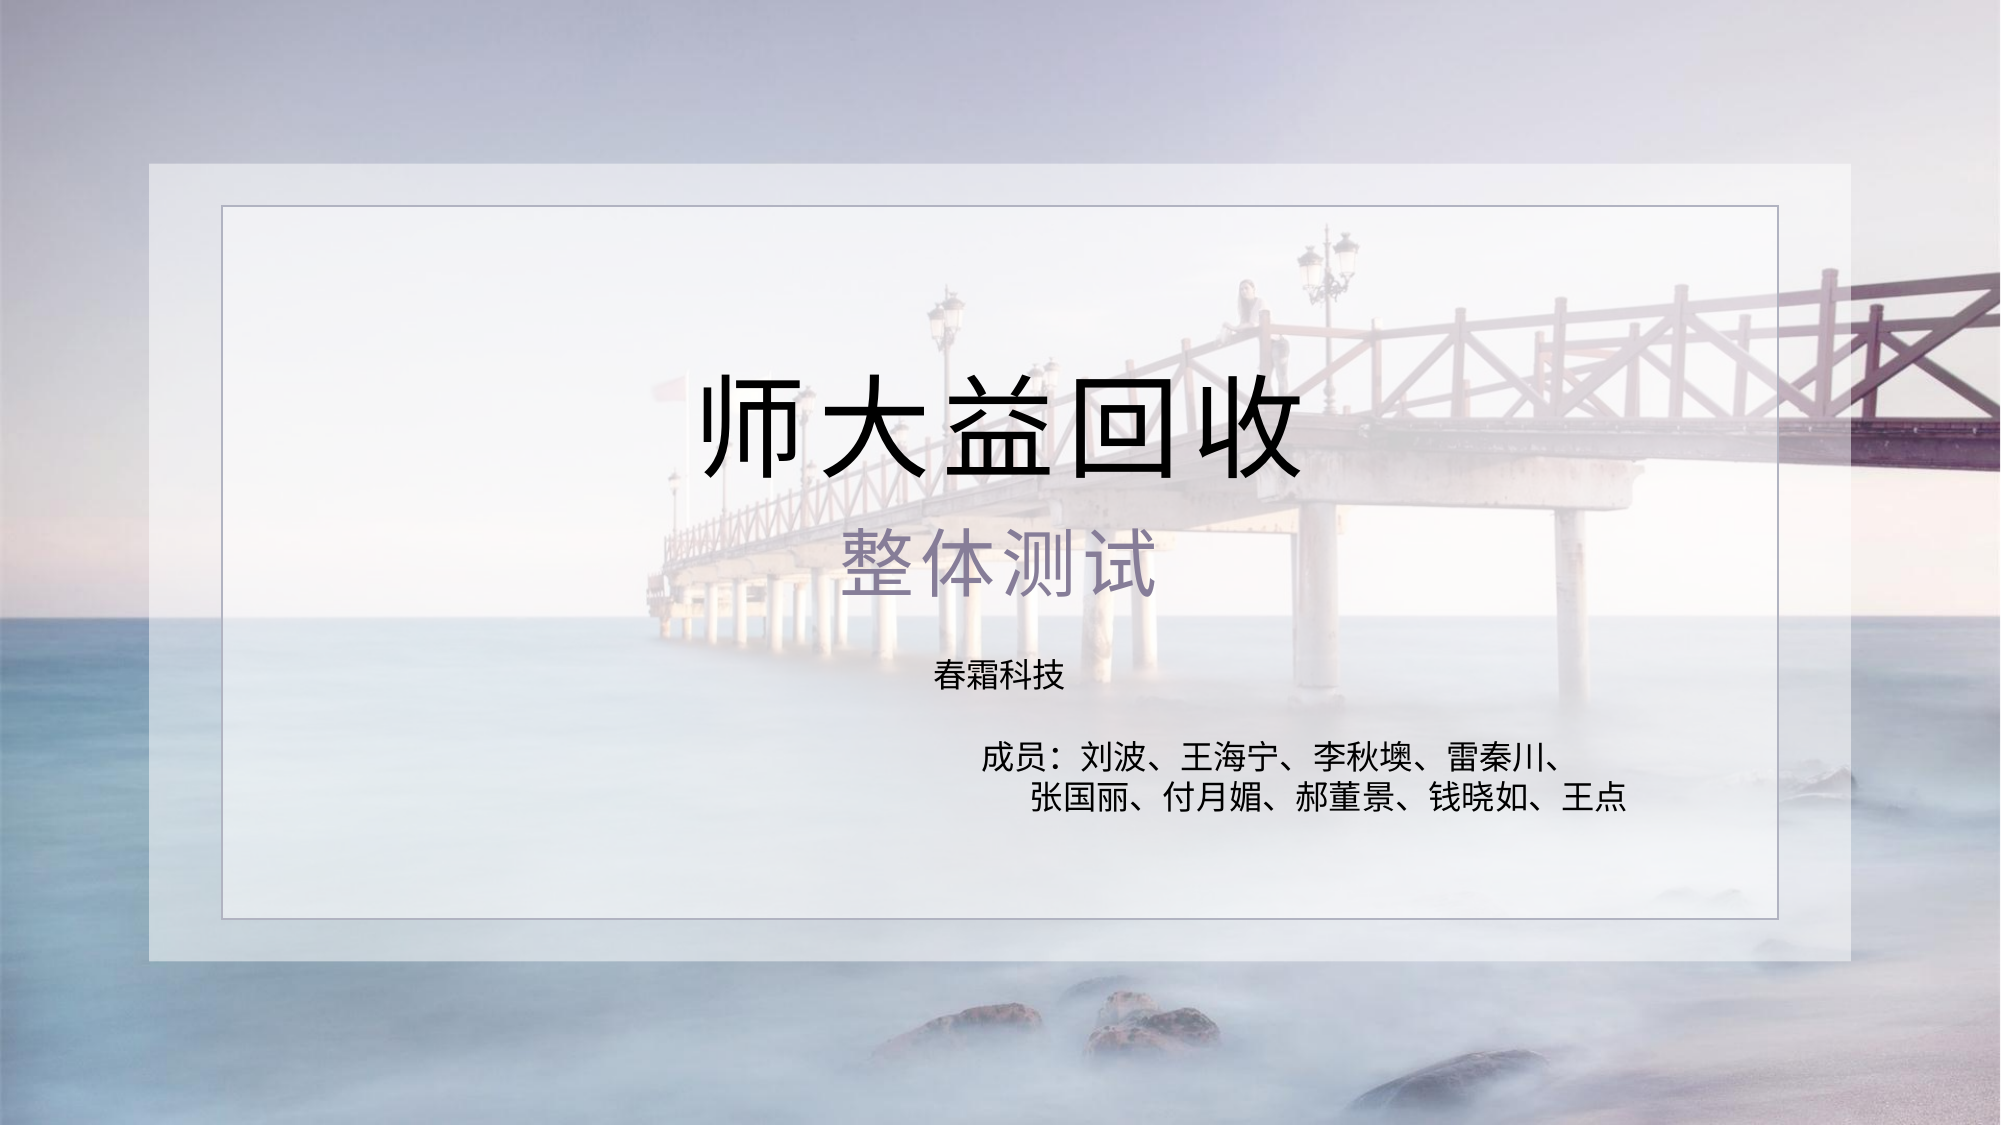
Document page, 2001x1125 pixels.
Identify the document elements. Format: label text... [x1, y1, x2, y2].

text_box [148, 162, 1852, 962]
text_box 春霜科技 [493, 647, 1506, 702]
text_box 师大益回收 [461, 349, 1538, 500]
text_box 整体测试 [608, 508, 1389, 614]
text_box 成员：刘波、王海宁、李秋墺、雷秦川、 张国丽、付月媚、郝董景、钱晓如、王点 [850, 728, 1710, 824]
text_box [221, 205, 1779, 920]
picture [0, 0, 2001, 1125]
